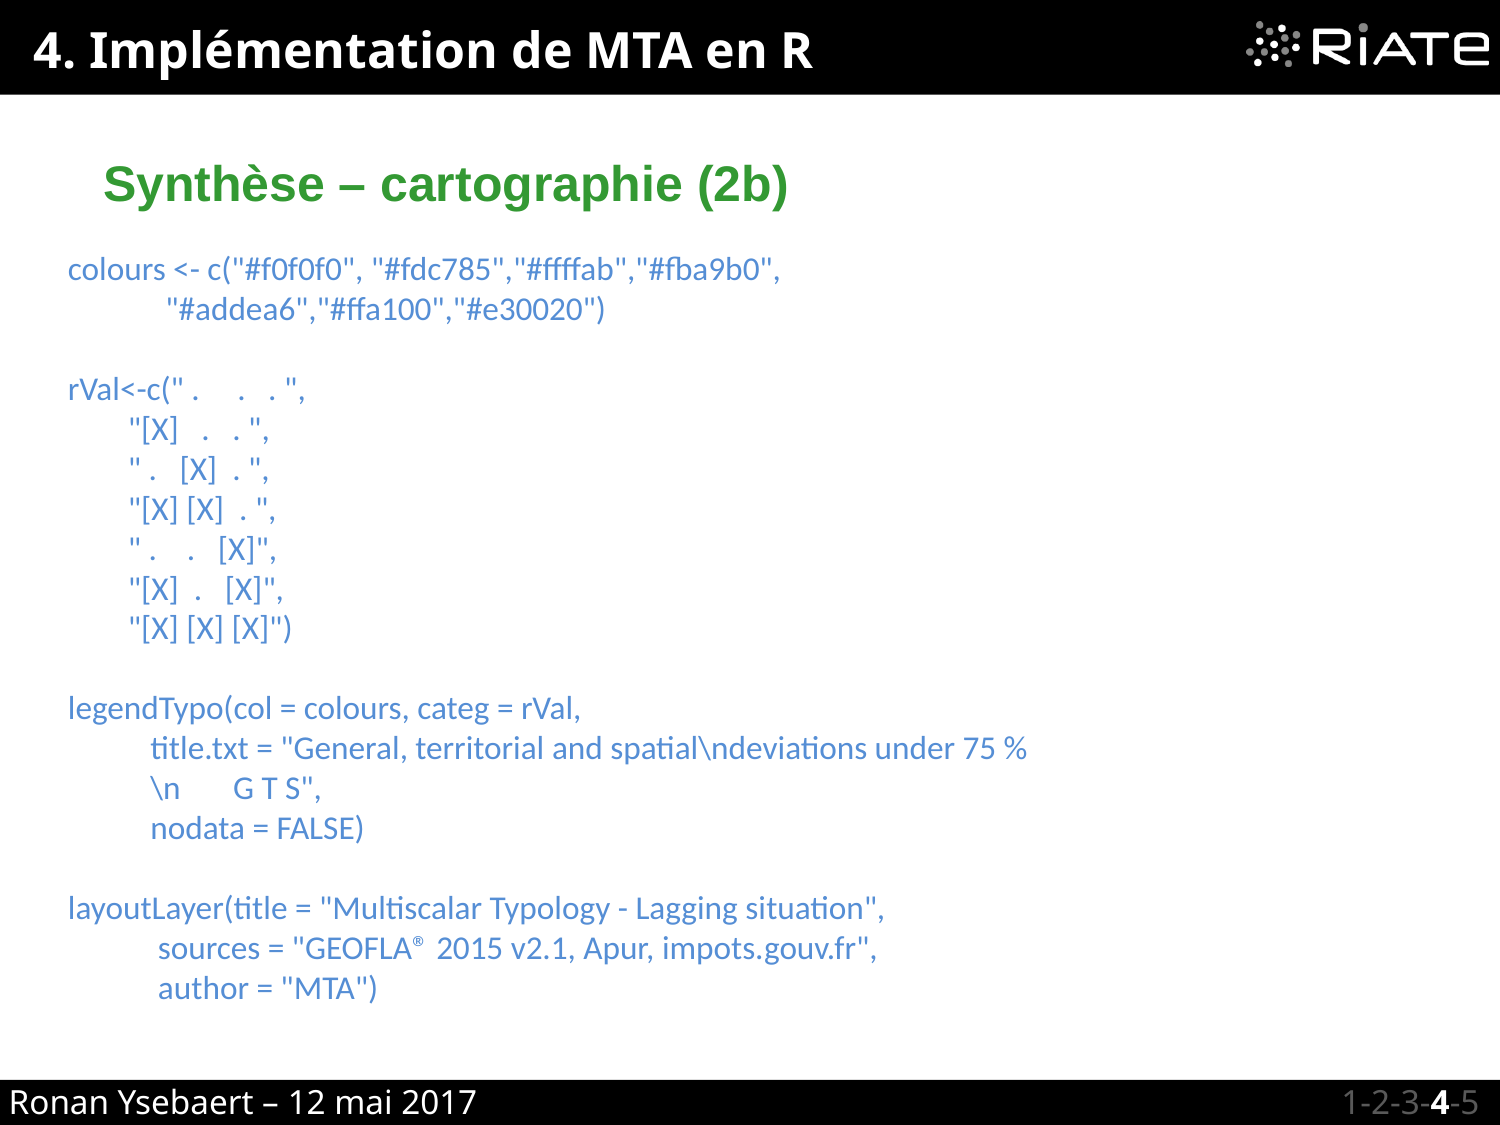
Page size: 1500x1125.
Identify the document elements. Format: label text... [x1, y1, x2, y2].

text_box 4. Implémentation de MTA en R [19, 10, 1152, 86]
text_box [0, 0, 1500, 97]
picture [1245, 21, 1489, 67]
text_box colours <- c("#f0f0f0", "#fdc785","#ffffab","#fba9b0", "#addea6","#ffa100","#e30020") rVal<-c(" . . . ", "[X] . . ", " . [X] . ", "[X] [X] . ", " . . [X]", "[X] . [X]", "[X] [X] [X]") legendTypo(col = colours, categ = rVal, title.txt = "General, territorial and spatial\ndeviations under 75 % \n G T S", nodata = FALSE) layoutLayer(title = "Multiscalar Typology - Lagging situation", sources = "GEOFLA® 2015 v2.1, Apur, impots.gouv.fr", author = "MTA") [53, 200, 1388, 1014]
text_box Ronan Ysebaert – 12 mai 2017 [0, 1073, 655, 1125]
text_box Synthèse – cartographie (2b) [88, 144, 1388, 200]
text_box [1495, 1078, 1500, 1125]
text_box 1-2-3-4-5 [834, 1073, 1495, 1125]
text_box [655, 1078, 834, 1125]
